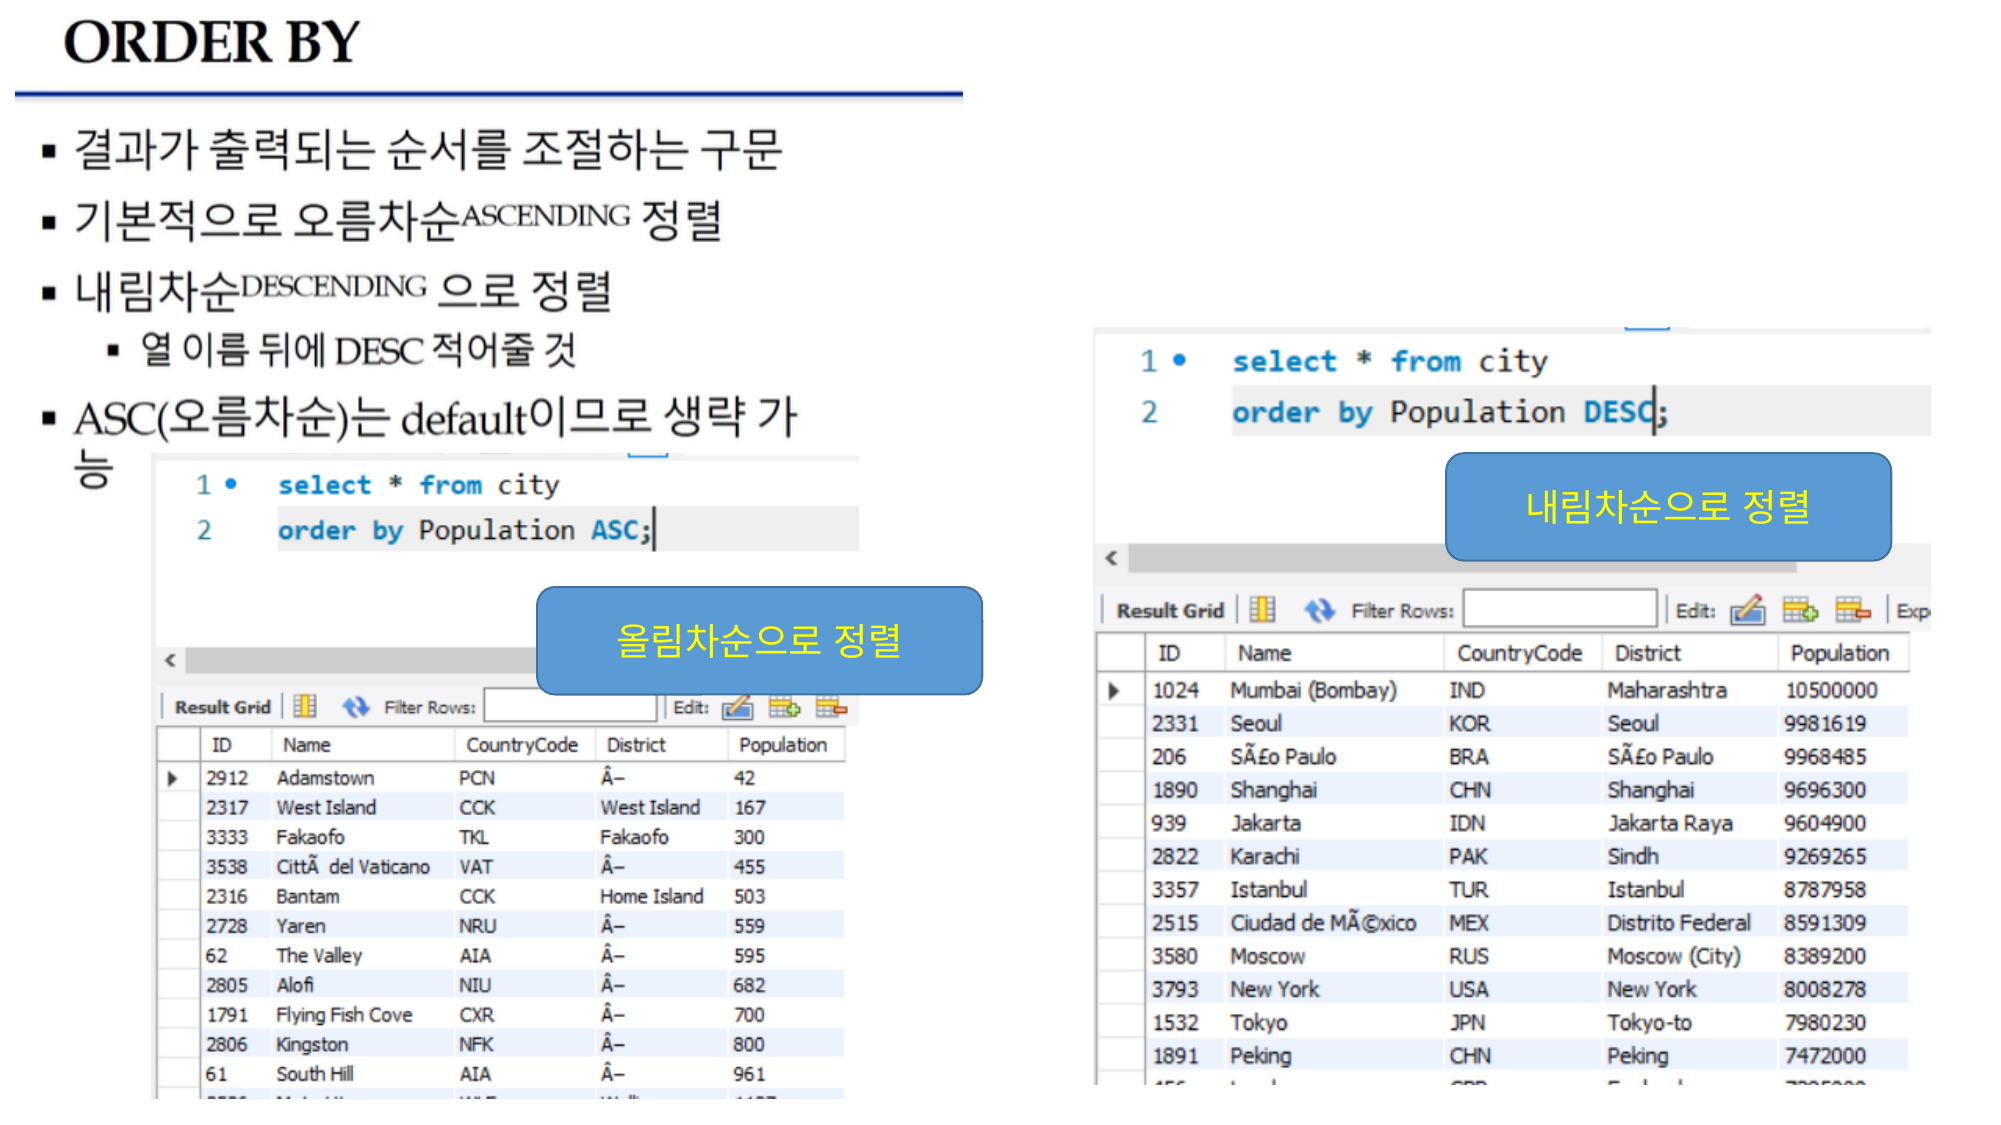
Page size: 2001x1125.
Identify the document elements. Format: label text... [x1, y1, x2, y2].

picture [1093, 327, 1931, 1085]
text_box 올림차순으로 정렬 [859, 586, 984, 696]
picture [15, 0, 963, 1099]
